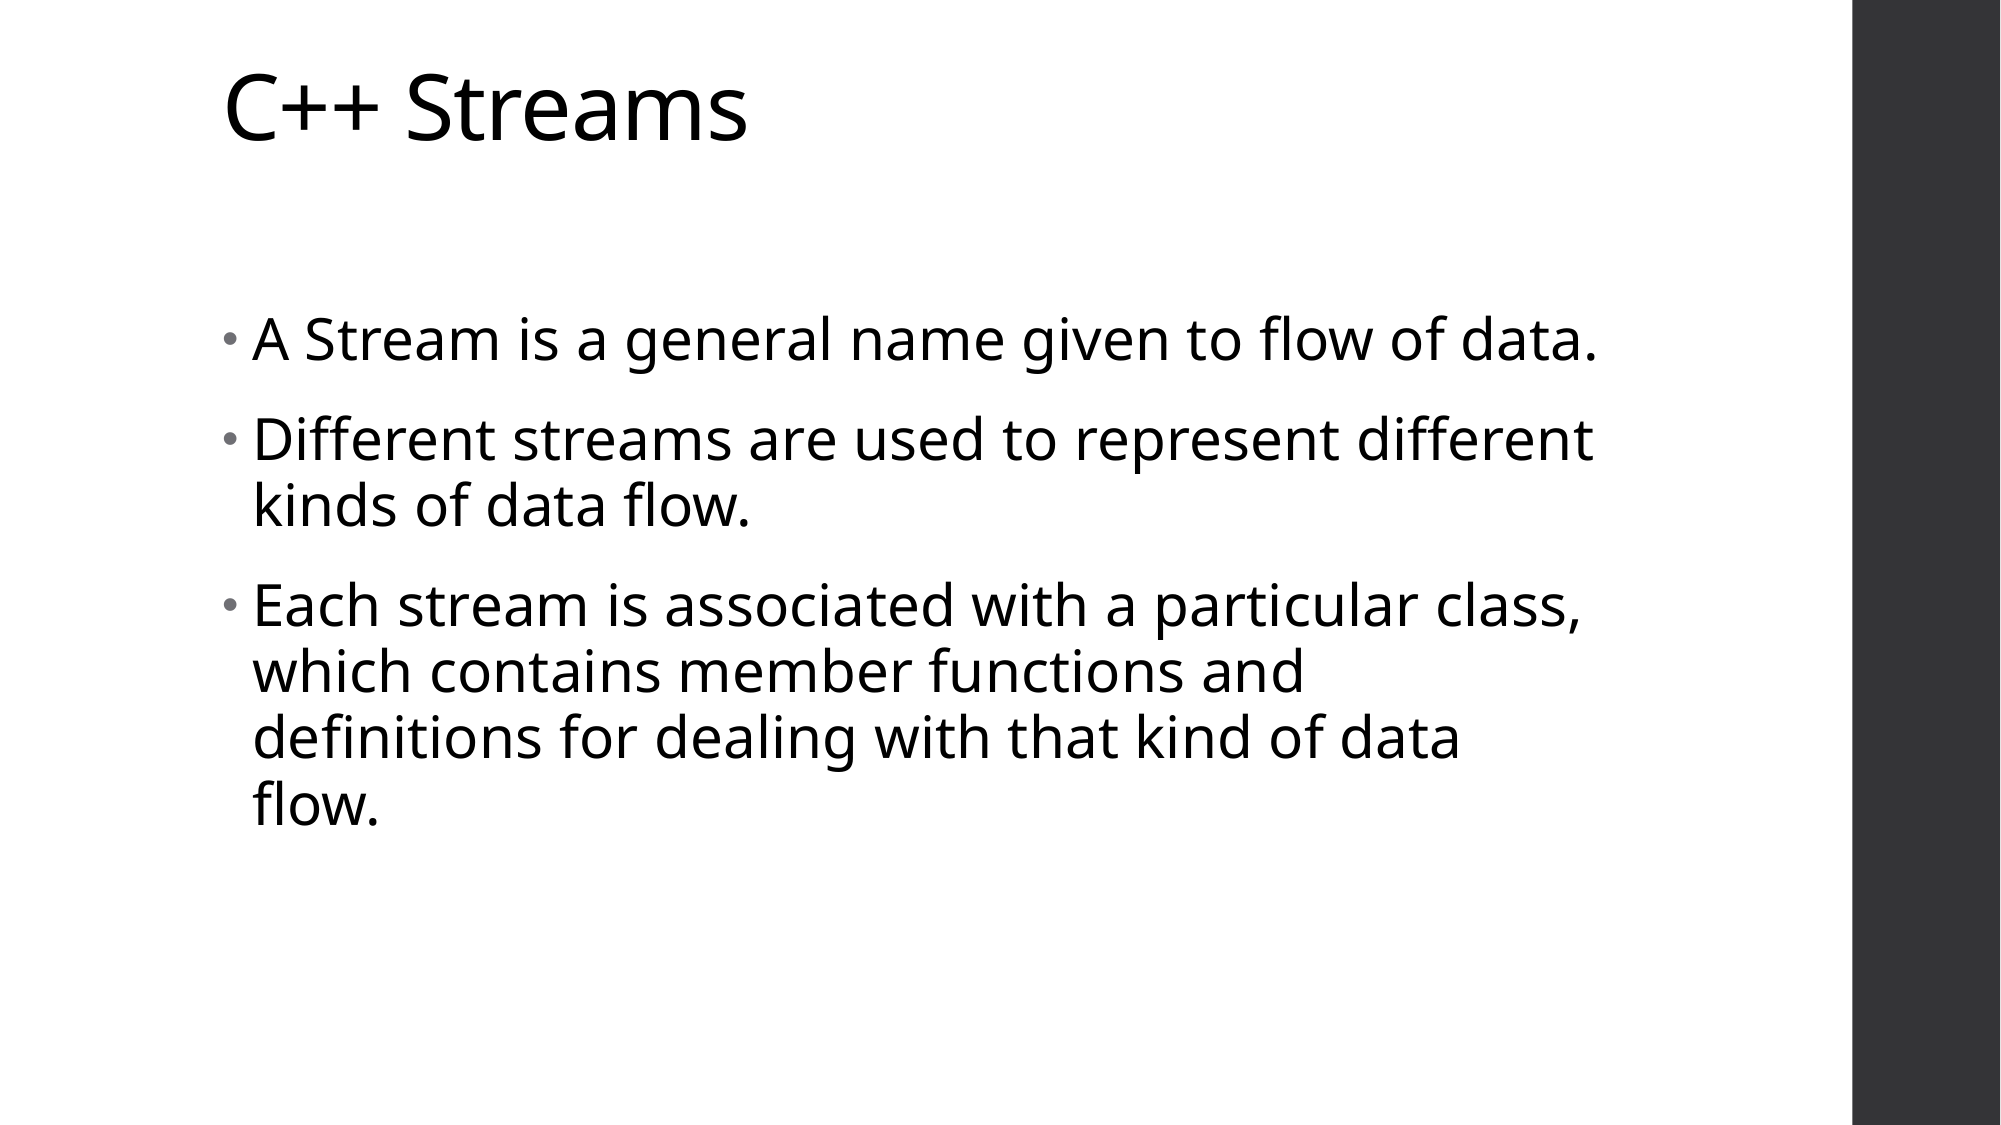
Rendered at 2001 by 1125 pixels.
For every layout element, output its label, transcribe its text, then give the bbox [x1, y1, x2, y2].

list A Stream is a general name given to flow of data. Different streams are used to represent different kinds of data flow. Each stream is associated with a particular class, which contains member functions and definitions for dealing with that kind of data flow. [206, 299, 1617, 1014]
title C++ Streams [206, 60, 1797, 278]
